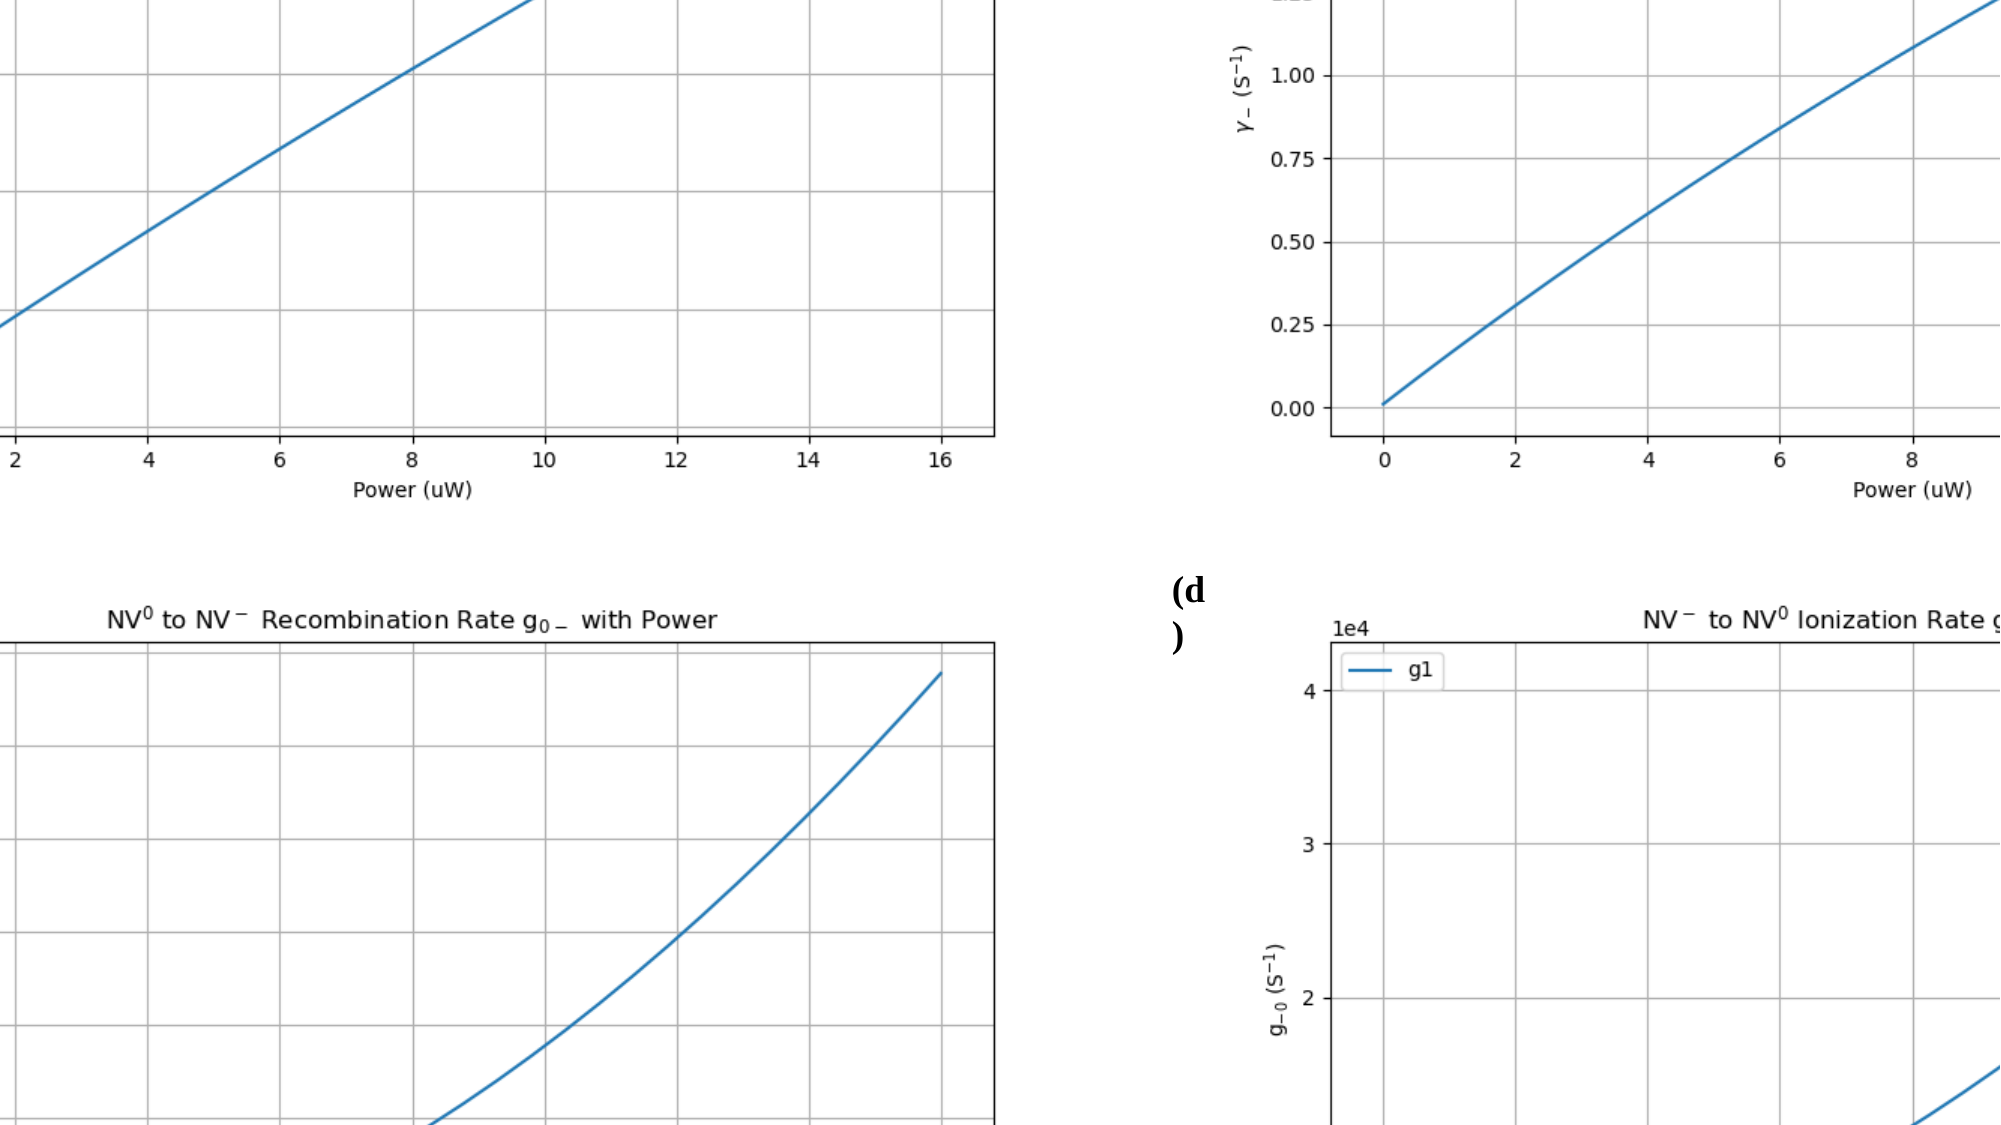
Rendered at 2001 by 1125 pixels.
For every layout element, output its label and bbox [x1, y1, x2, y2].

text_box [0, 0, 2000, 1125]
